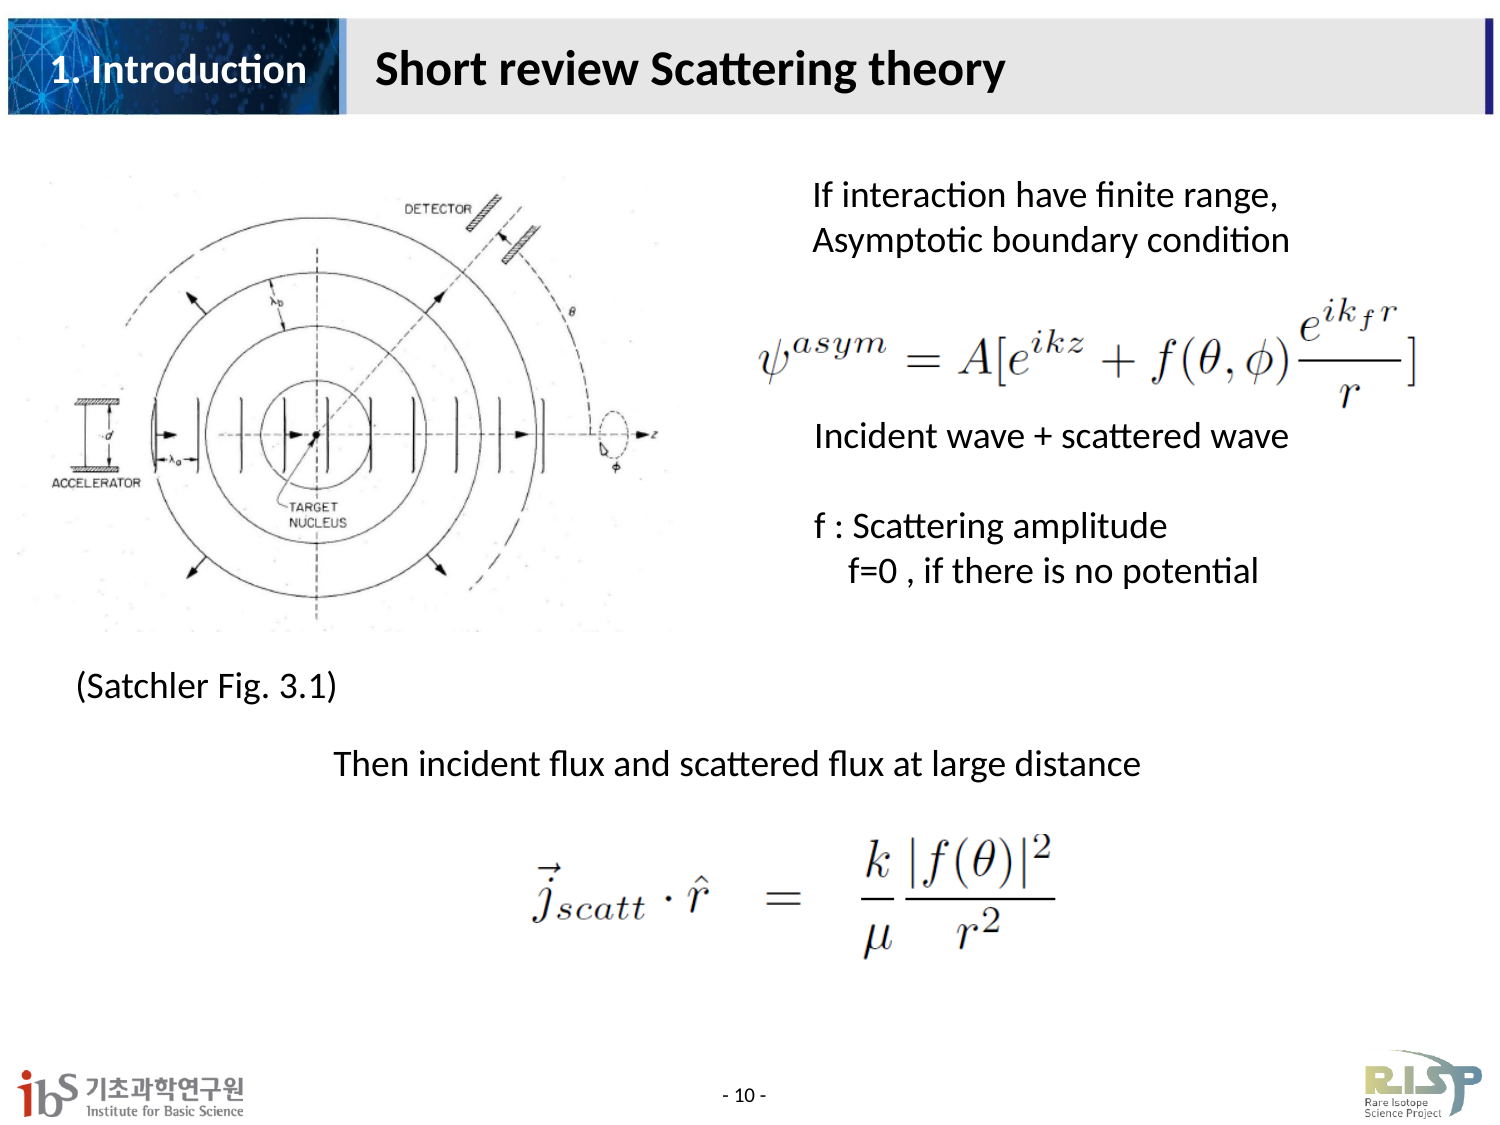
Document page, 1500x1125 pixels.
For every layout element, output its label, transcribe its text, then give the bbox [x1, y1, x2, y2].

picture [17, 1070, 243, 1117]
text_box (Satchler Fig. 3.1) [60, 653, 353, 714]
picture [17, 175, 680, 632]
picture [525, 834, 1069, 971]
text_box If interaction have finite range, Asymptotic boundary condition [797, 162, 1315, 268]
text_box Incident wave + scattered wave f : Scattering amplitude f=0 , if there is no potential [799, 417, 1305, 599]
text_box Then incident flux and scattered flux at large distance [318, 731, 1166, 792]
picture [2, 10, 1500, 130]
picture [742, 277, 1424, 417]
picture [1364, 1049, 1482, 1119]
